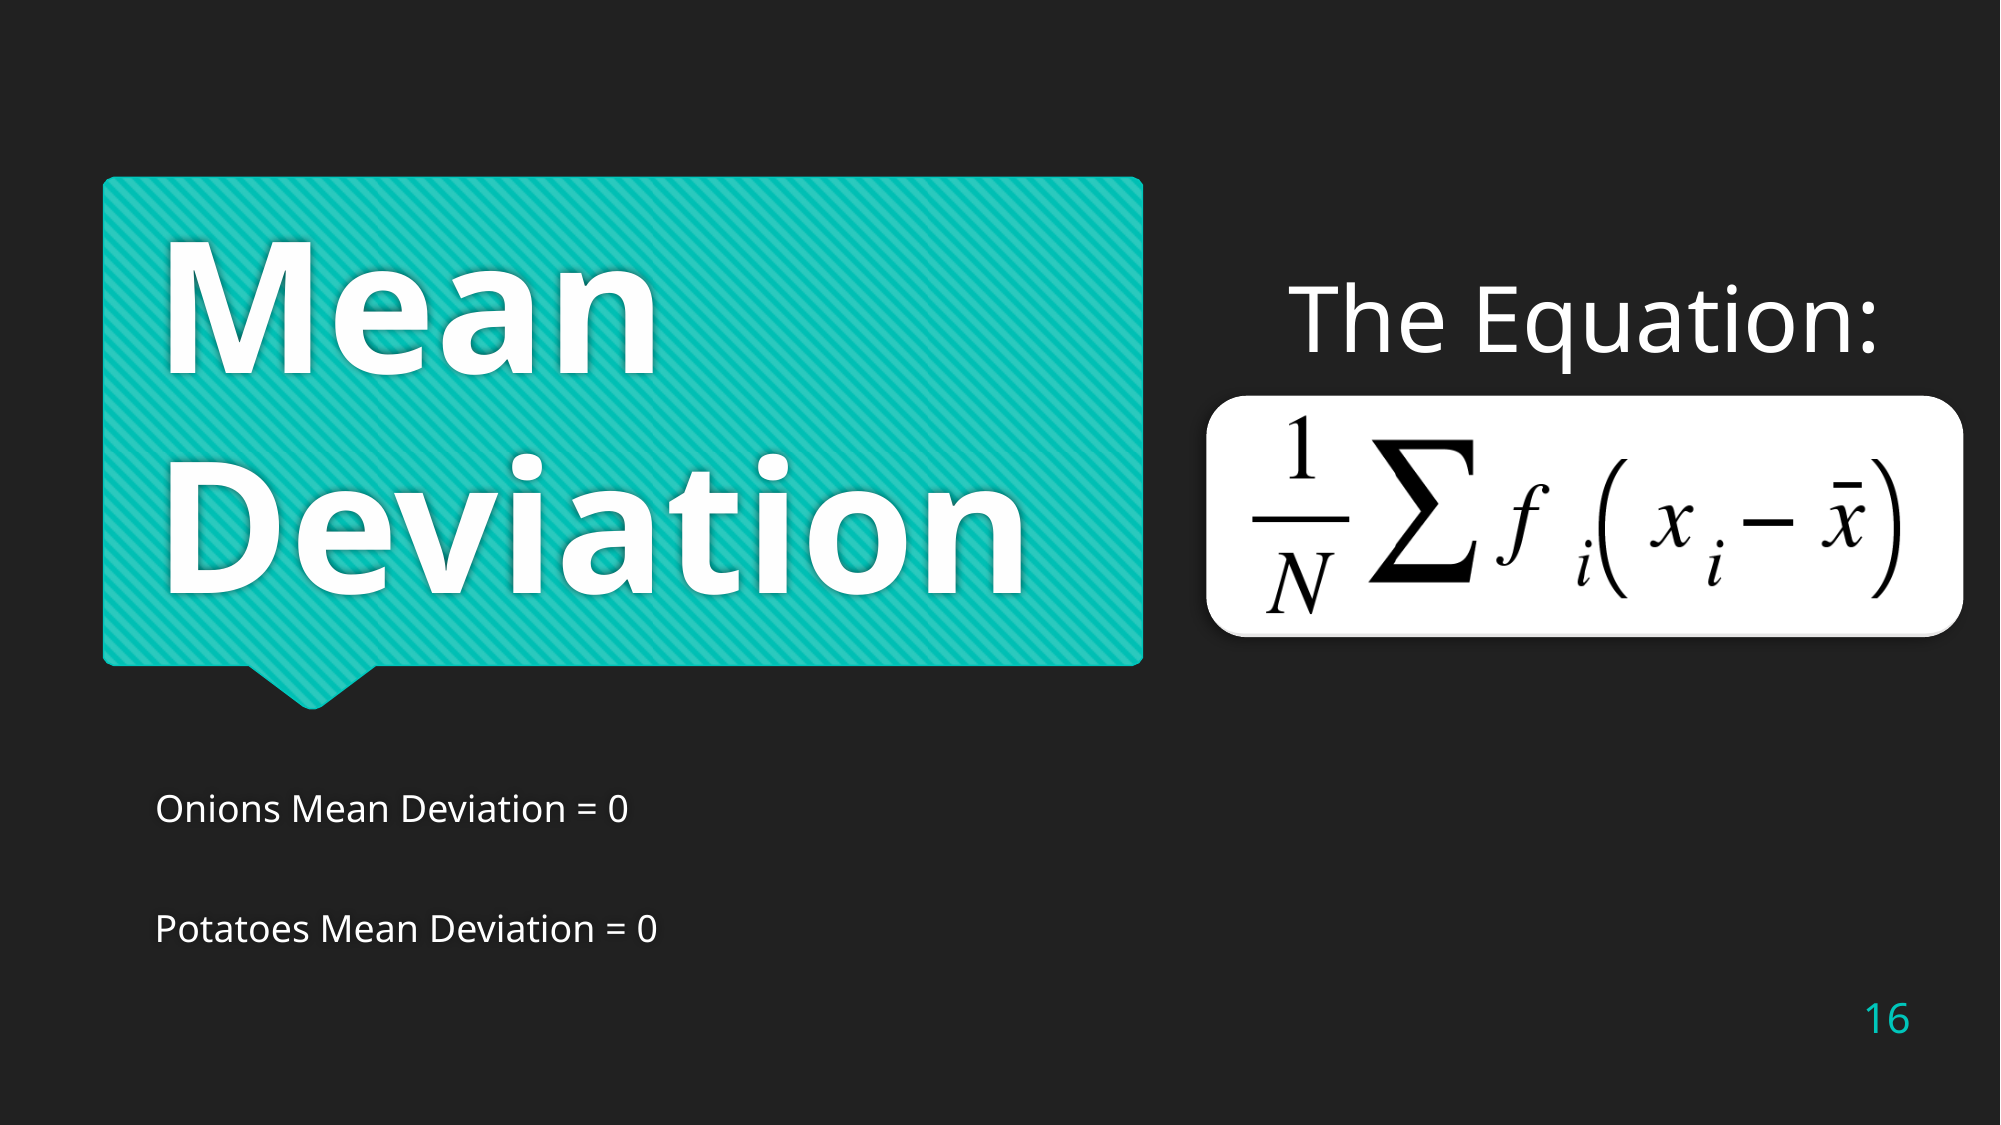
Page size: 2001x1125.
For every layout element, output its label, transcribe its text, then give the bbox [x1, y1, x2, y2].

picture [1206, 395, 1964, 638]
text_box The Equation: [1206, 253, 1964, 378]
title Mean Deviation [139, 203, 1107, 638]
list Onions Mean Deviation = 0 [139, 777, 1107, 892]
list Potatoes Mean Deviation = 0 [139, 897, 1121, 1021]
slide_number 16 [1751, 970, 1926, 1051]
